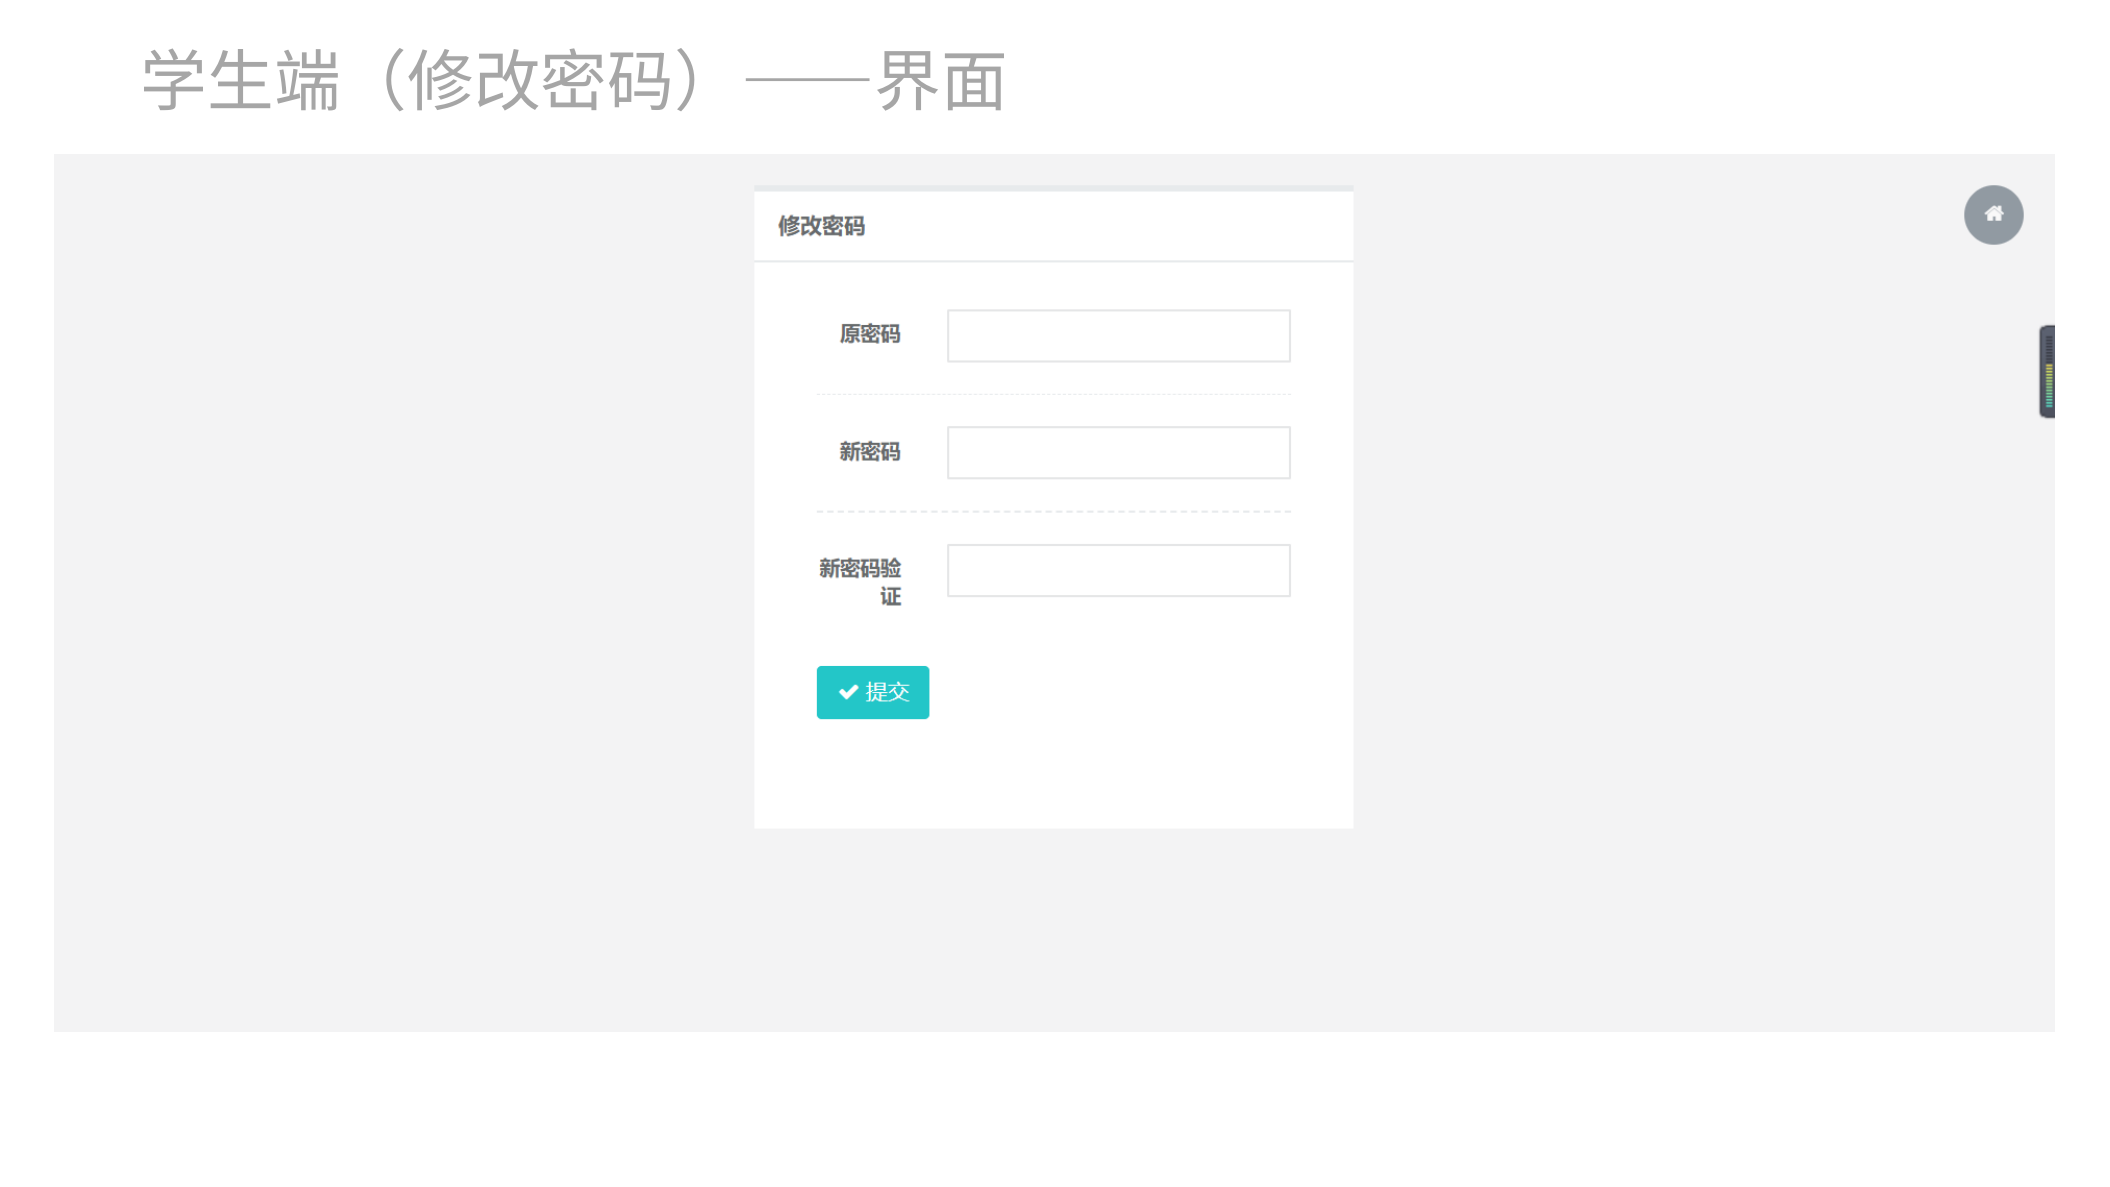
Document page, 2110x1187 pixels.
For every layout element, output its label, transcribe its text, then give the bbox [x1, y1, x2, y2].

picture [54, 154, 2055, 1032]
text_box 学生端（修改密码）——界面 [140, 38, 1142, 119]
